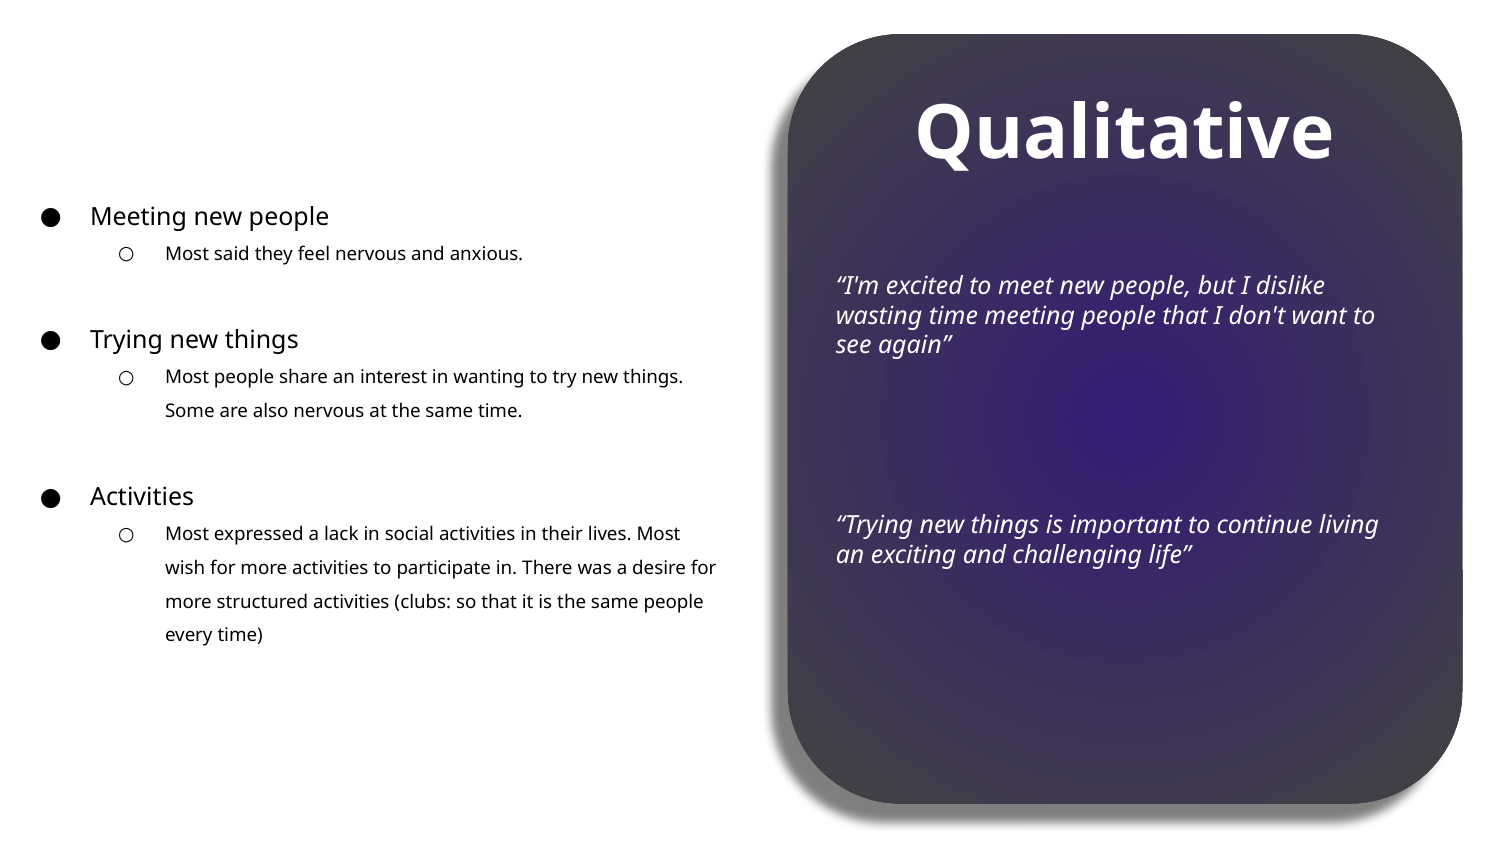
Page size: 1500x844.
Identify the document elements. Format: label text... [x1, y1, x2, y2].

text_box “I'm excited to meet new people, but I dislike wasting time meeting people that I don't want to see again” “Trying new things is important to continue living an exciting and challenging life” [787, 34, 1463, 804]
text_box Qualitative [844, 82, 1406, 174]
text_box Meeting new people Most said they feel nervous and anxious. Trying new things Most people share an interest in wanting to try new things. Some are also nervous at the same time. Activities Most expressed a lack in social activities in their lives. Most wish for more activities to participate in. There was a desire for more structured activities (clubs: so that it is the same people every time) [0, 170, 731, 672]
